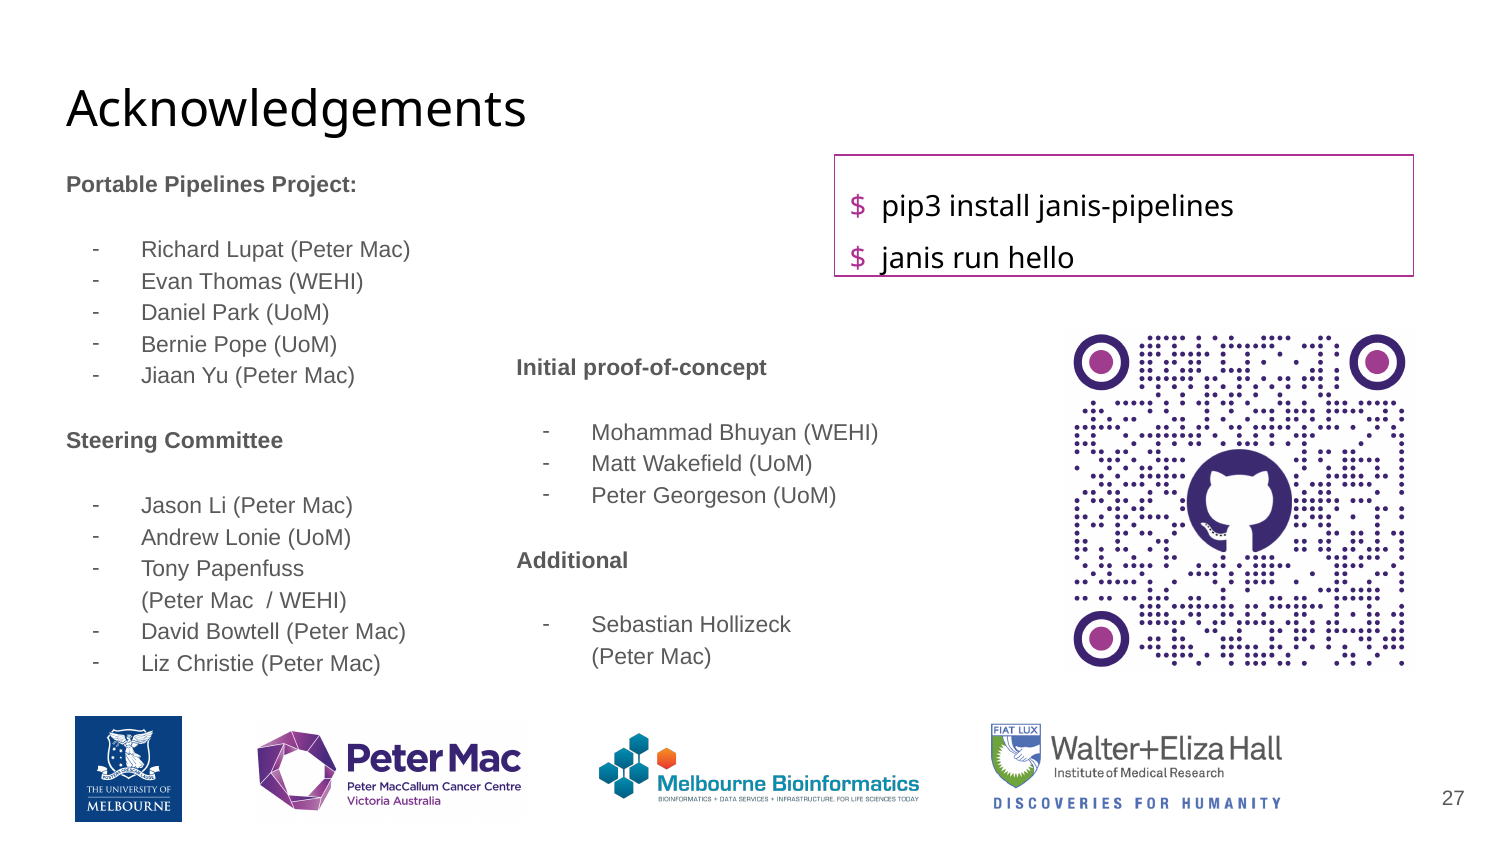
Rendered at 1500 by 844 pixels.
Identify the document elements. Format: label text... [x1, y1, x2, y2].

picture [589, 719, 928, 819]
picture [991, 723, 1282, 809]
list Portable Pipelines Project: Richard Lupat (Peter Mac) Evan Thomas (WEHI) Daniel Park (UoM) Bernie Pope (UoM) Jiaan Yu (Peter Mac) Steering Committee Jason Li (Peter Mac) Andrew Lonie (UoM) Tony Papenfuss (Peter Mac / WEHI) David Bowtell (Peter Mac) Liz Christie (Peter Mac) [51, 150, 436, 679]
text_box $ pip3 install janis-pipelines $ janis run hello [834, 154, 1414, 276]
title Acknowledgements [51, 61, 750, 155]
slide_number 27 [1389, 764, 1480, 830]
picture [252, 715, 527, 823]
text_box Initial proof-of-concept Mohammad Bhuyan (WEHI) Matt Wakefield (UoM) Peter Georgeson (UoM) Additional Sebastian Hollizeck (Peter Mac) [501, 333, 903, 679]
picture [1062, 327, 1414, 673]
picture [75, 715, 183, 823]
